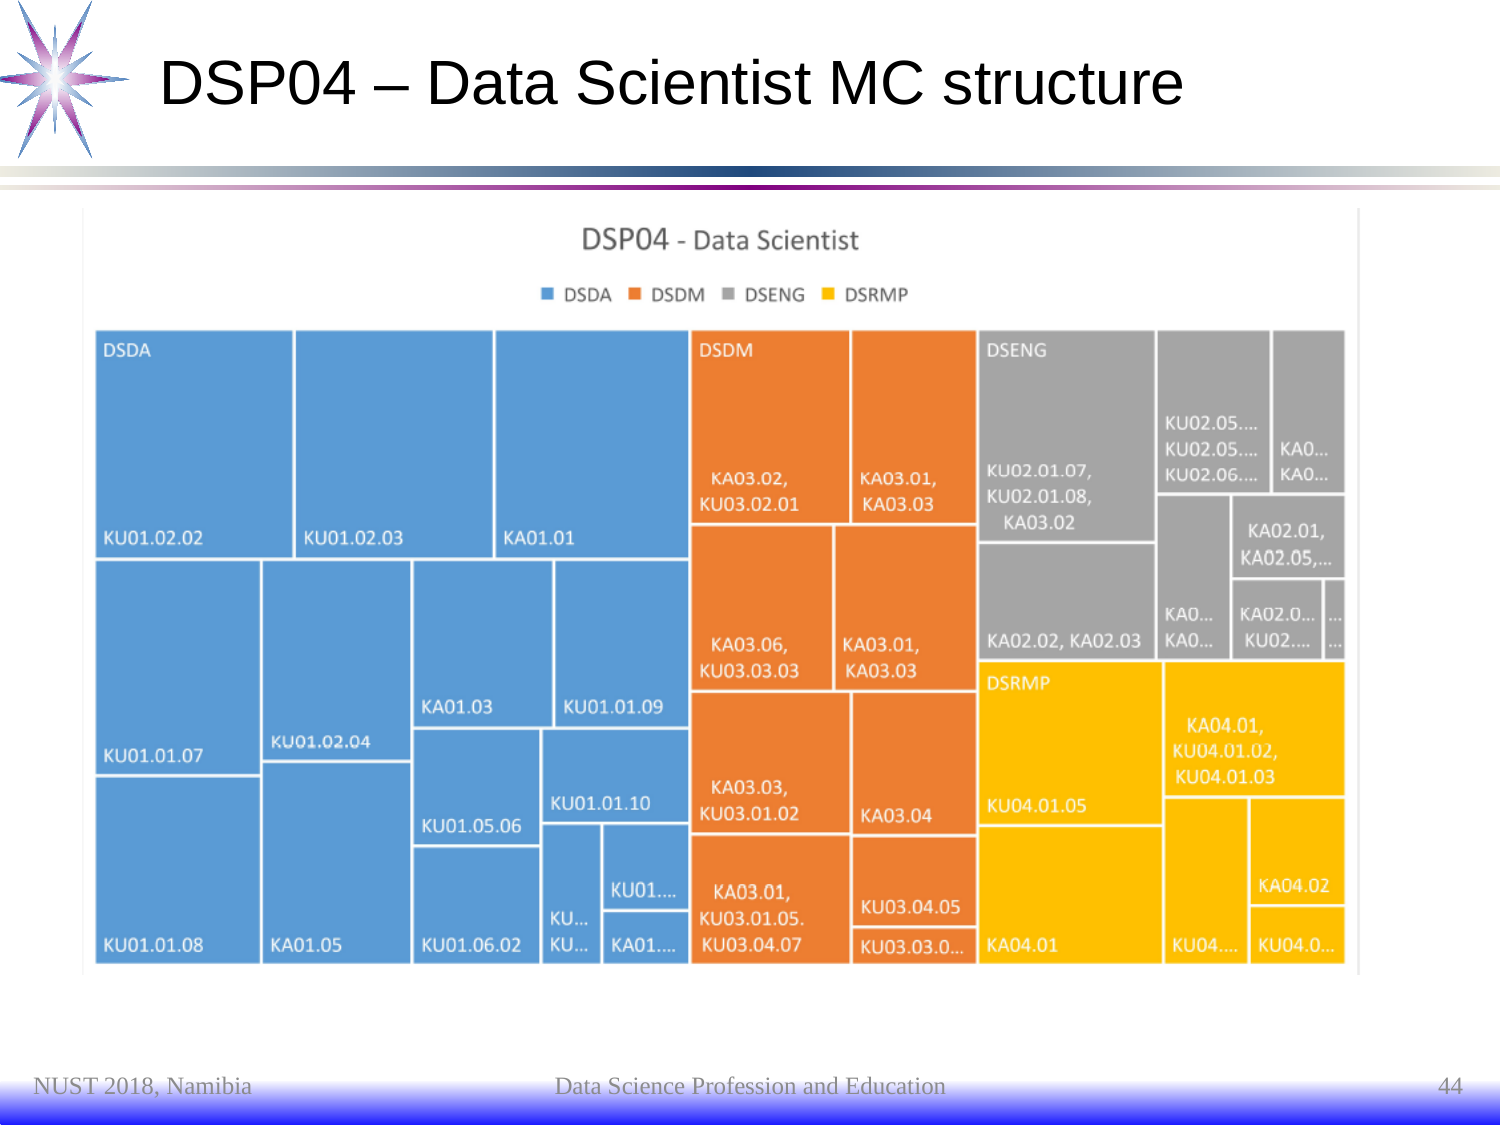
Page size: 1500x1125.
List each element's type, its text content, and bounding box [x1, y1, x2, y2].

slide_number 44 [1128, 1064, 1478, 1106]
title DSP04 – Data Scientist MC structure [147, 24, 1425, 135]
slide_number NUST 2018, Namibia [18, 1063, 369, 1106]
picture [82, 207, 1363, 975]
footer Data Science Profession and Education [513, 1063, 989, 1106]
